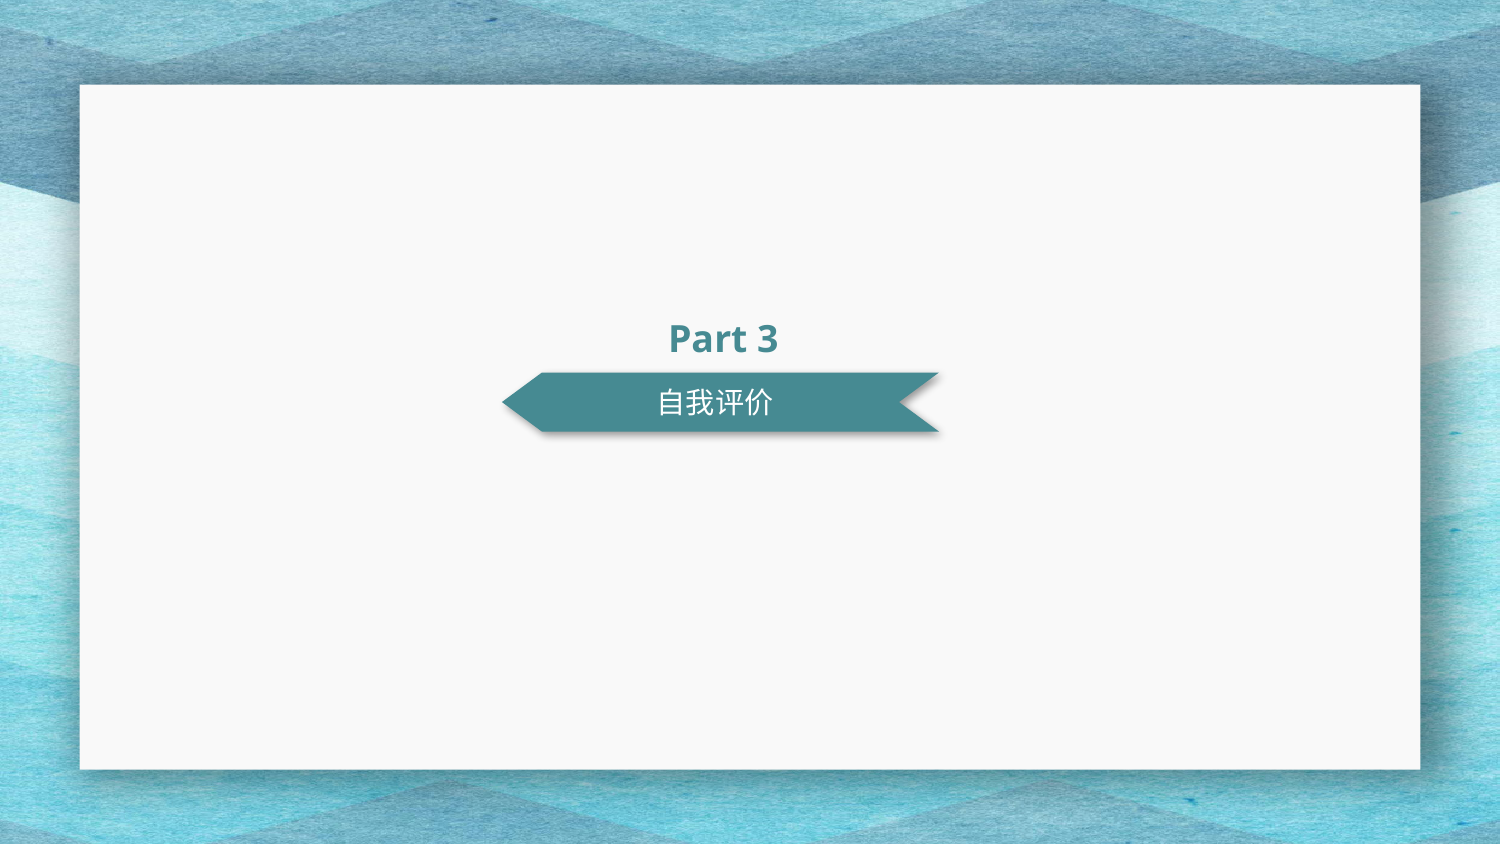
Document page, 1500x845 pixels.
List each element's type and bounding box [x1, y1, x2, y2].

picture [0, 0, 1500, 844]
text_box [501, 372, 940, 432]
